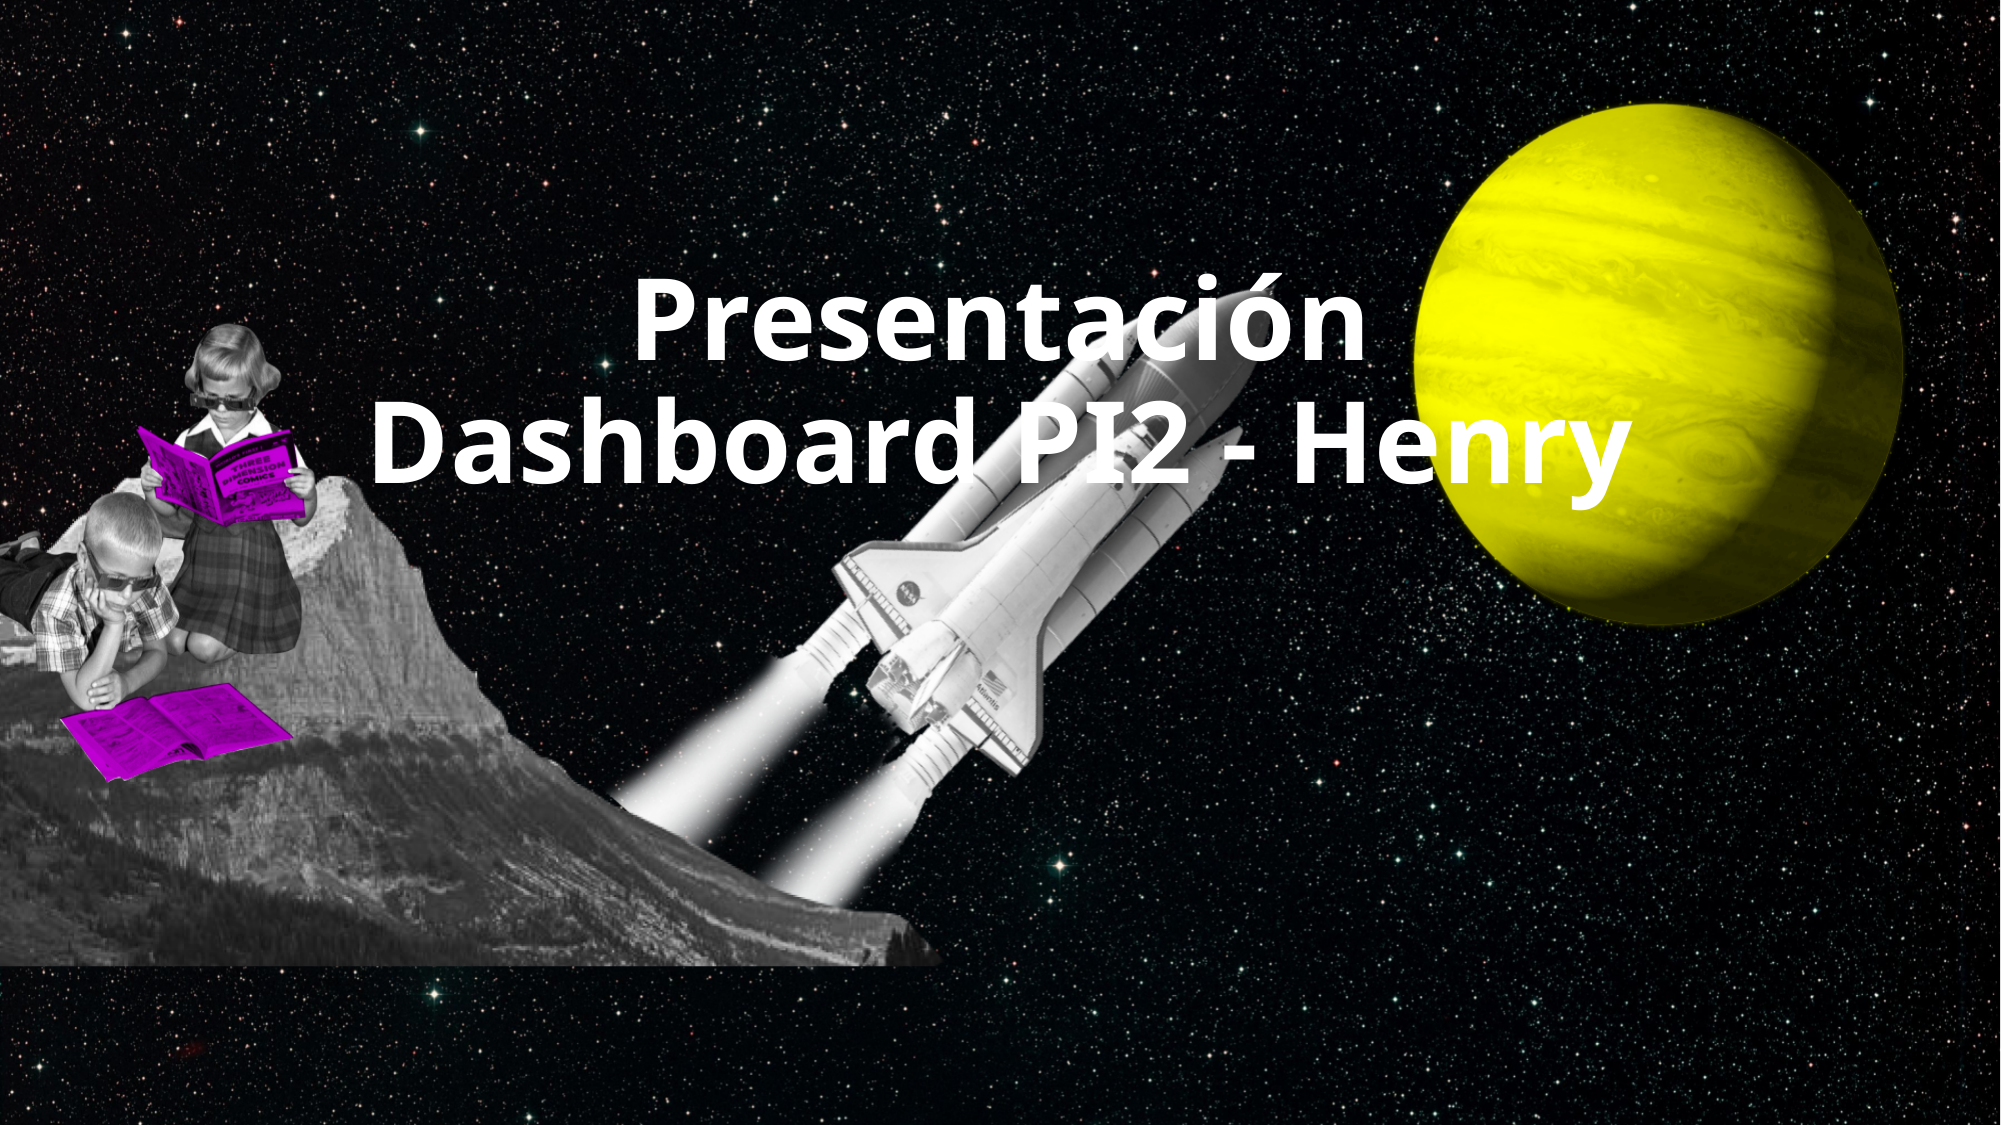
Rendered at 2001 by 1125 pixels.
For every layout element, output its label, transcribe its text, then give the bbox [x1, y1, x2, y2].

picture [0, 0, 2001, 1125]
title Presentación Dashboard PI2 - Henry [297, 207, 1703, 563]
